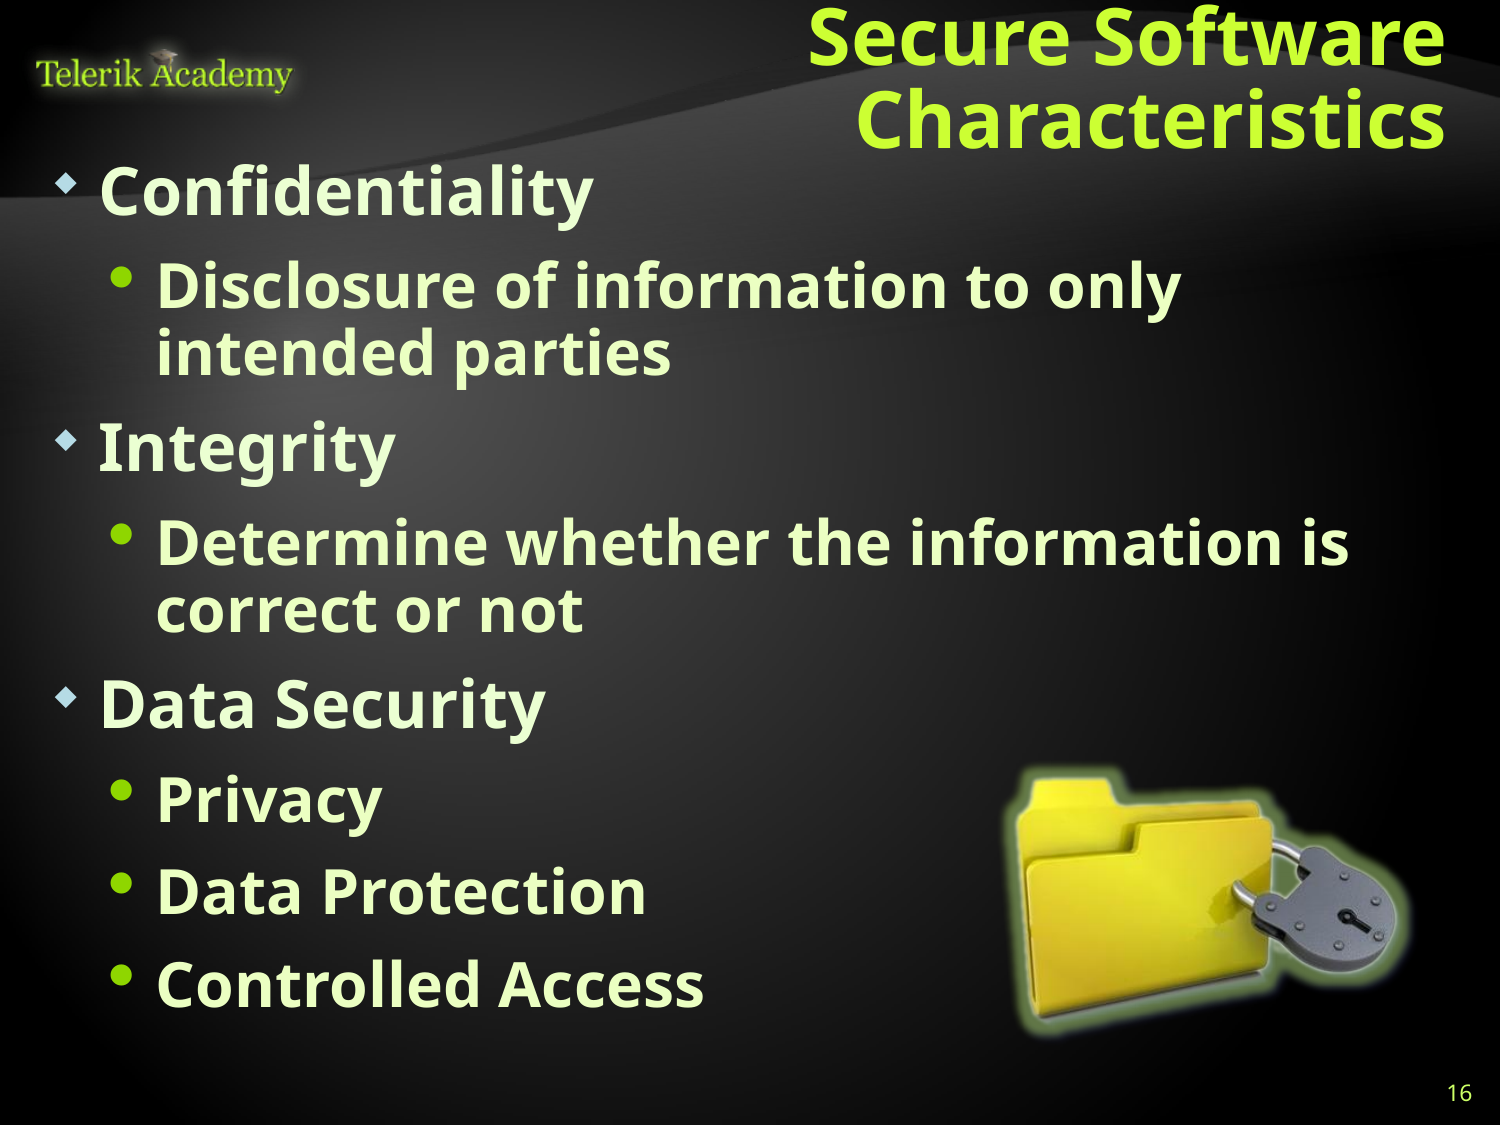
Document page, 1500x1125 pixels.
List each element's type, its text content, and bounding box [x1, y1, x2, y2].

title Secure Software Characteristics [300, 12, 1463, 149]
picture [0, 0, 1500, 1125]
slide_number 16 [1412, 1074, 1488, 1113]
list Confidentiality Disclosure of information to only intended parties Integrity Determine whether the information is correct or not Data Security Privacy Data Protection Controlled Access [37, 149, 1463, 1100]
